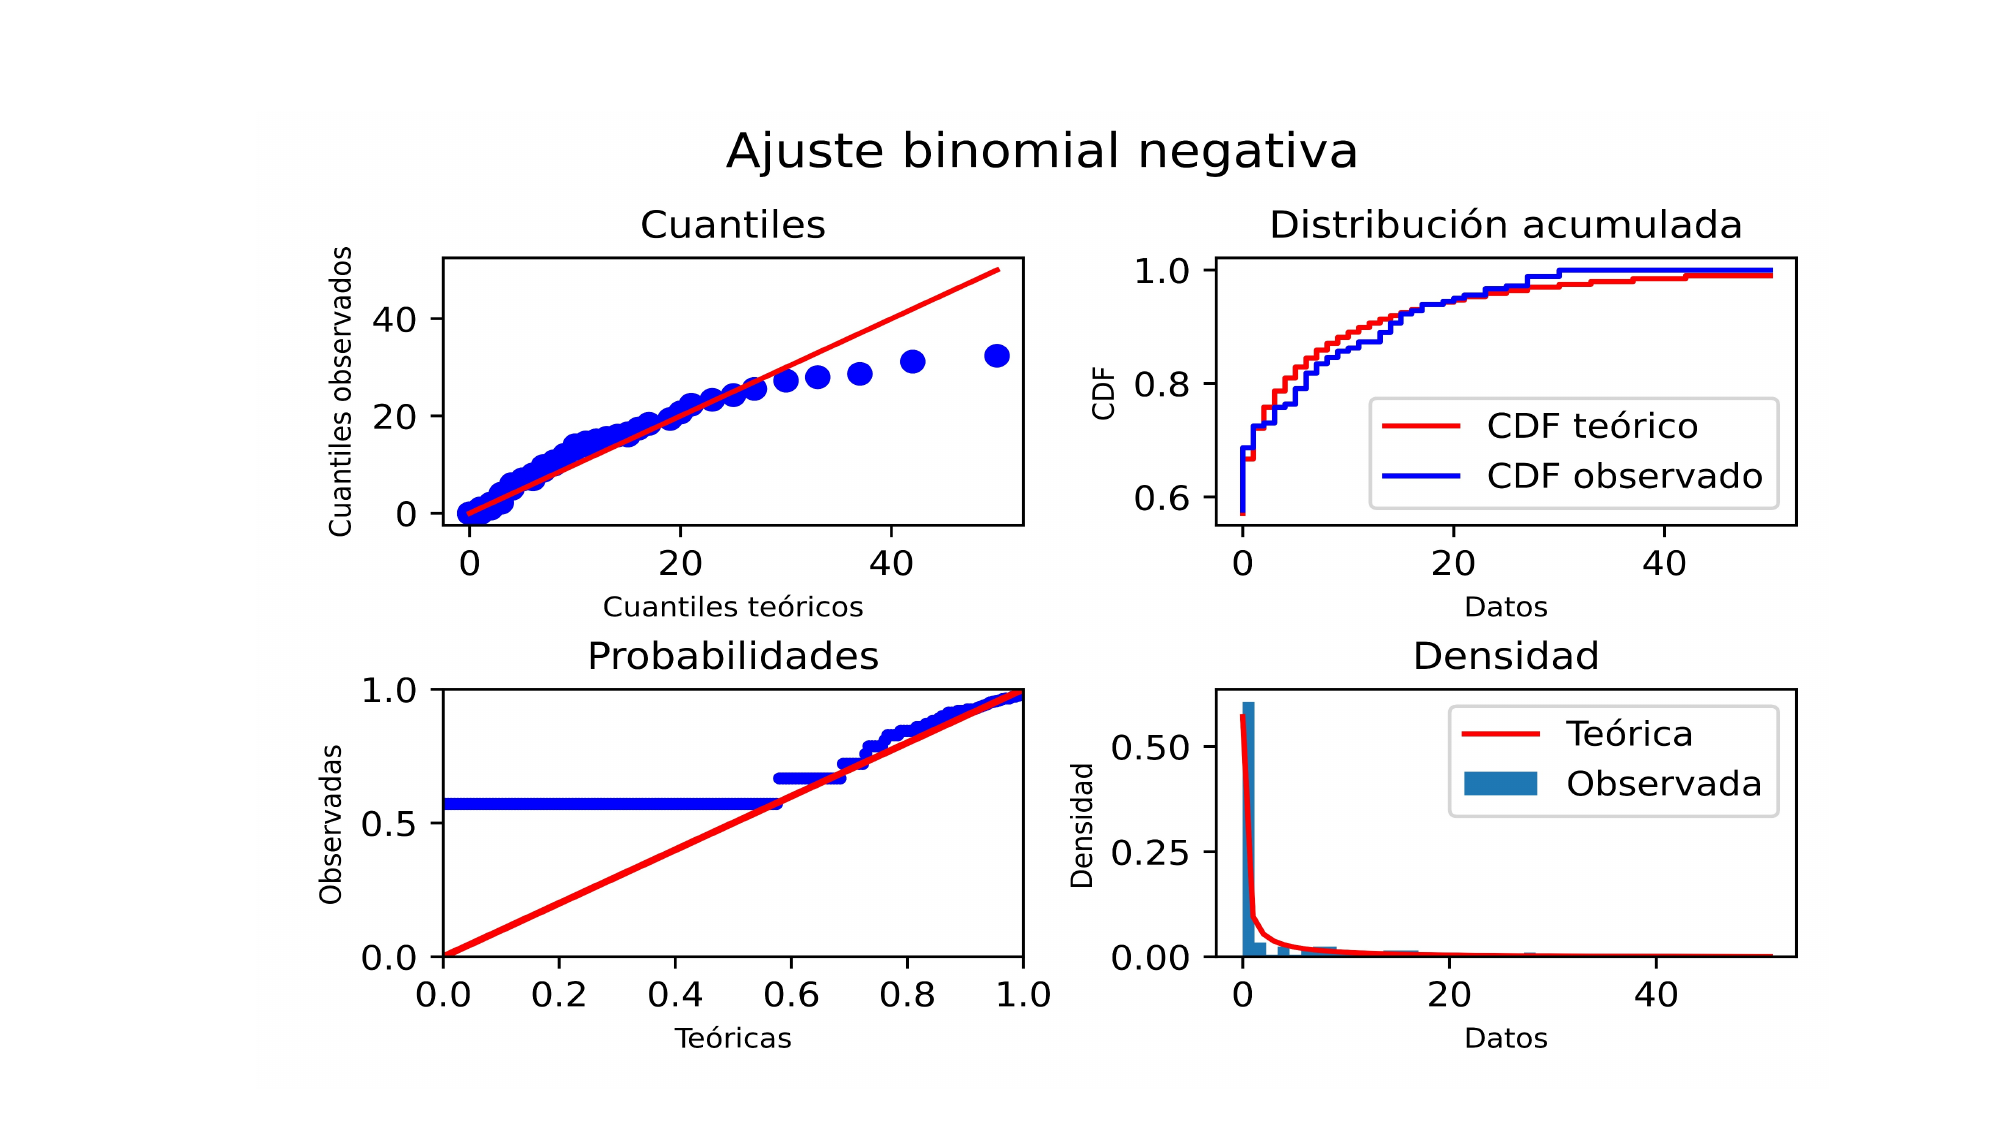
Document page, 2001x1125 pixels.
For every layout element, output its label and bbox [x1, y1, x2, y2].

picture [256, 111, 1829, 1089]
